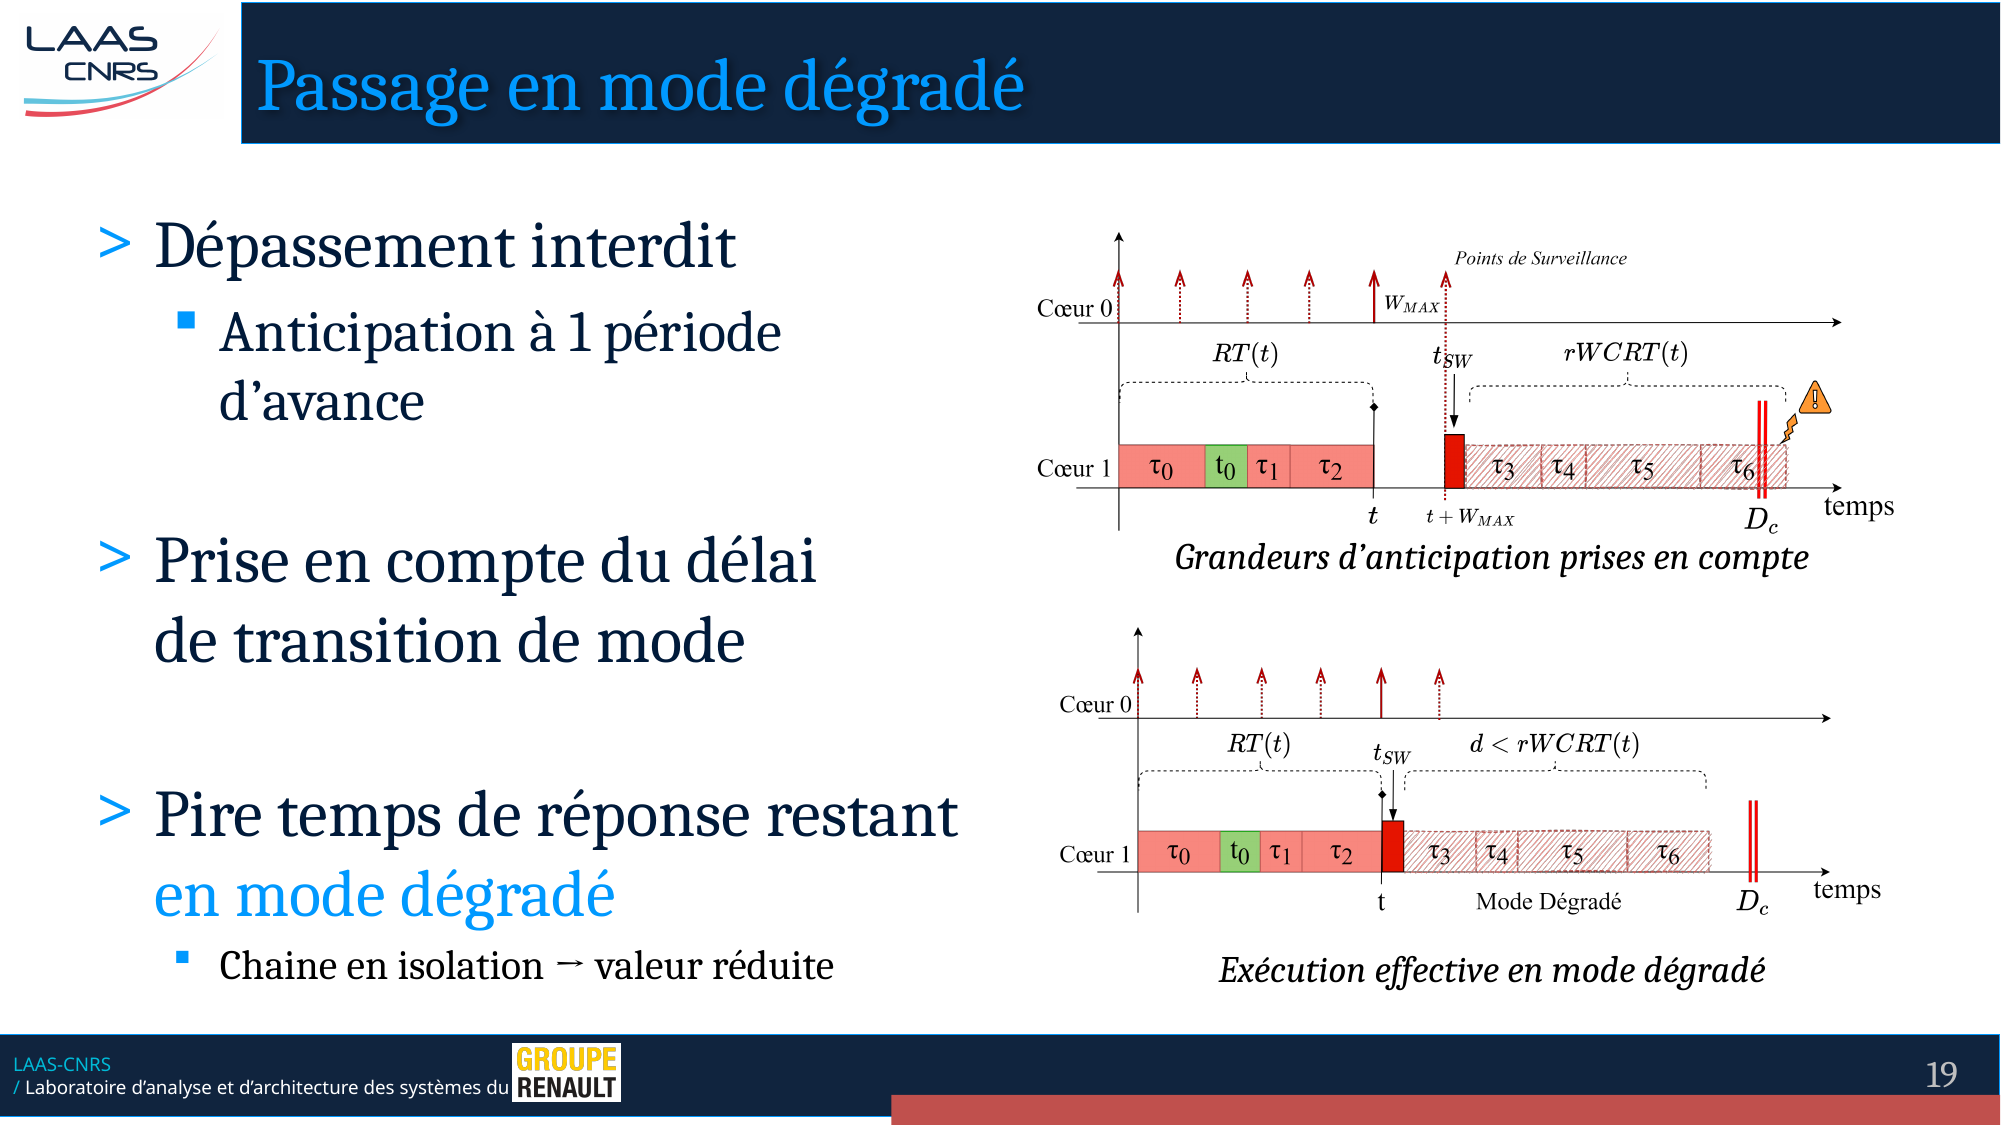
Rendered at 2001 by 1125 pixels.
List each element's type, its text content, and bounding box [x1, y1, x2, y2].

picture [1338, 246, 1797, 550]
picture [1025, 609, 1892, 952]
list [1001, 213, 1907, 550]
picture [17, 12, 226, 120]
picture [517, 1047, 616, 1098]
title Passage en mode dégradé [241, 33, 1634, 127]
text_box Exécution effective en mode dégradé [1107, 952, 1878, 998]
text_box Grandeurs d’anticipation prises en compte [1107, 550, 1878, 584]
